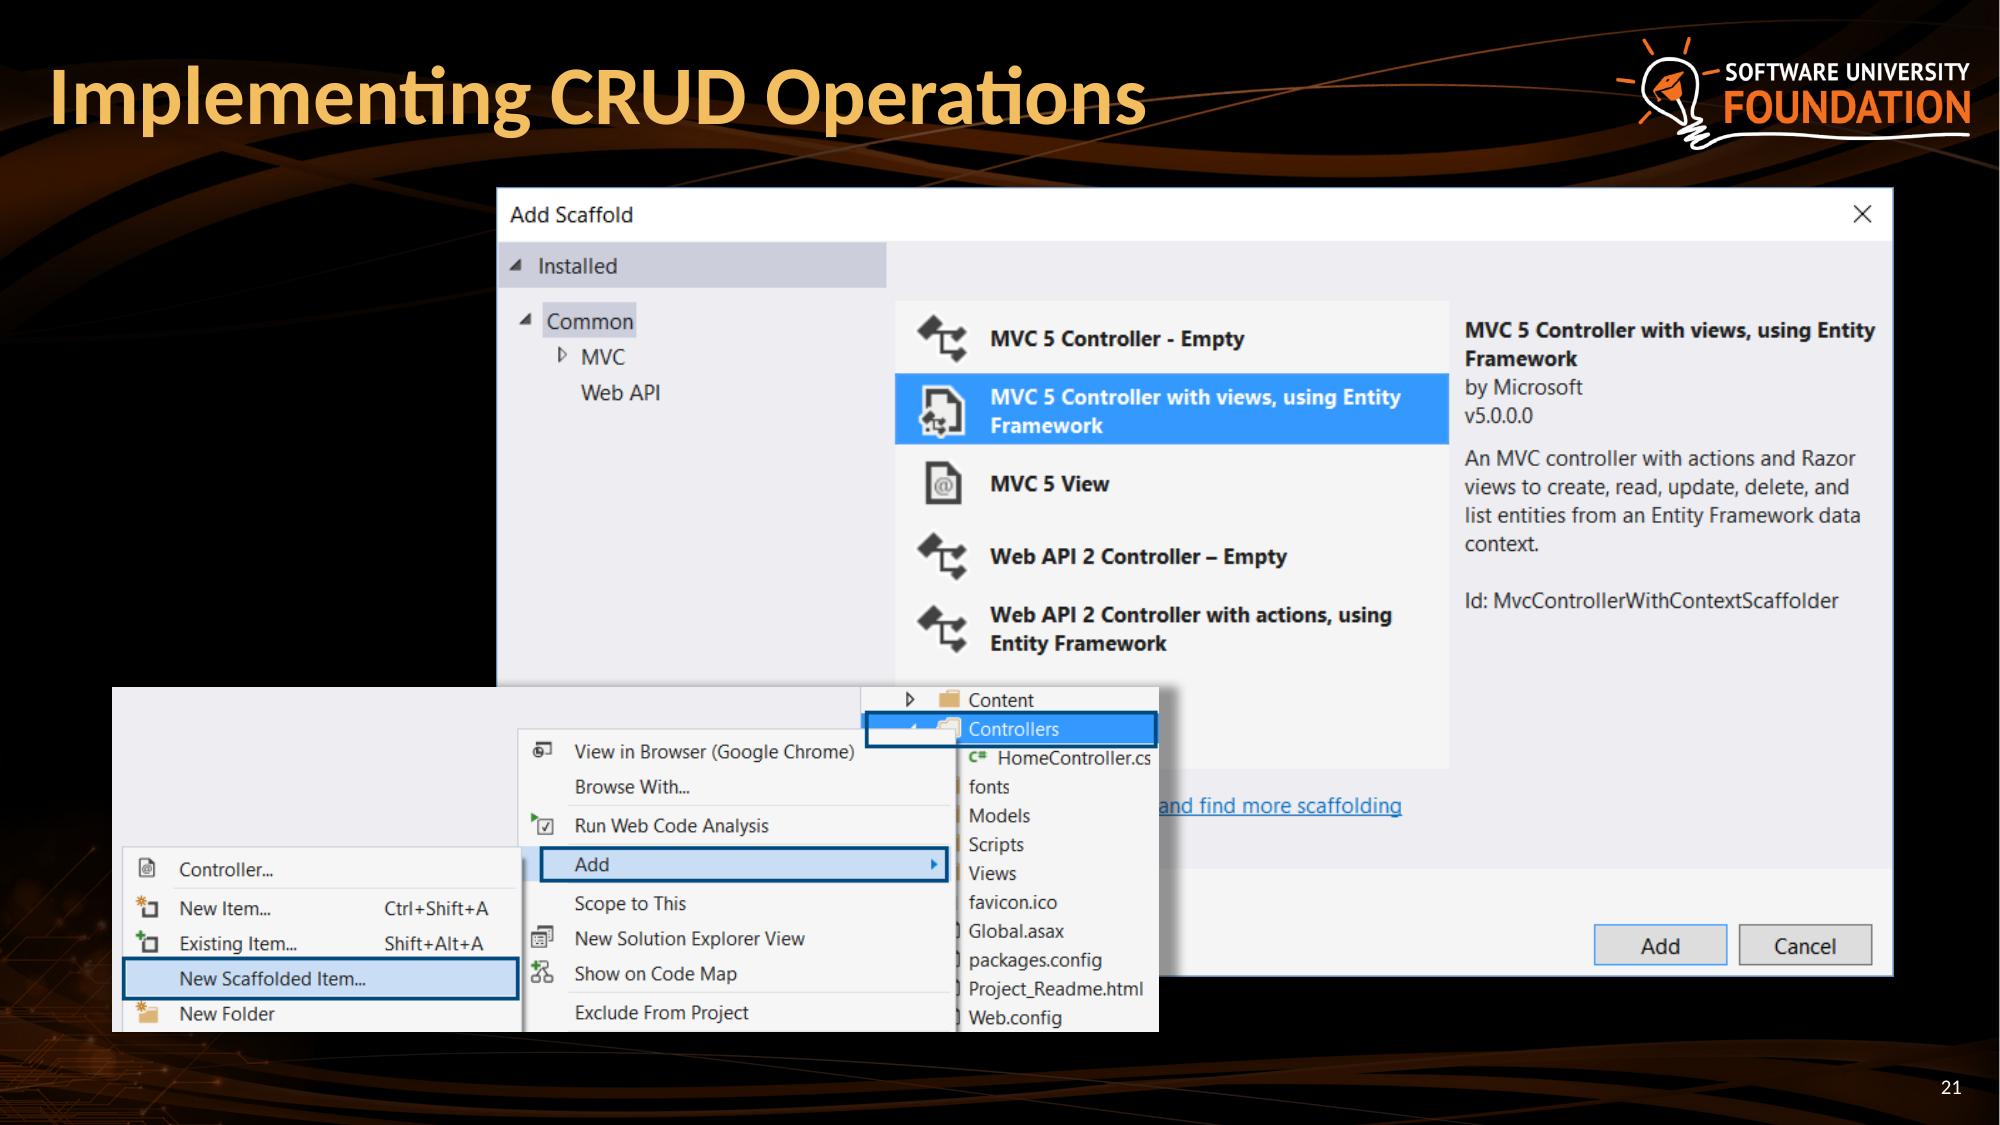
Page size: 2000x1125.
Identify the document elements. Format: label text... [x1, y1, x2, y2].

slide_number 21 [1897, 1070, 1968, 1103]
title Implementing CRUD Operations [30, 6, 1602, 189]
picture [0, 0, 2000, 1125]
